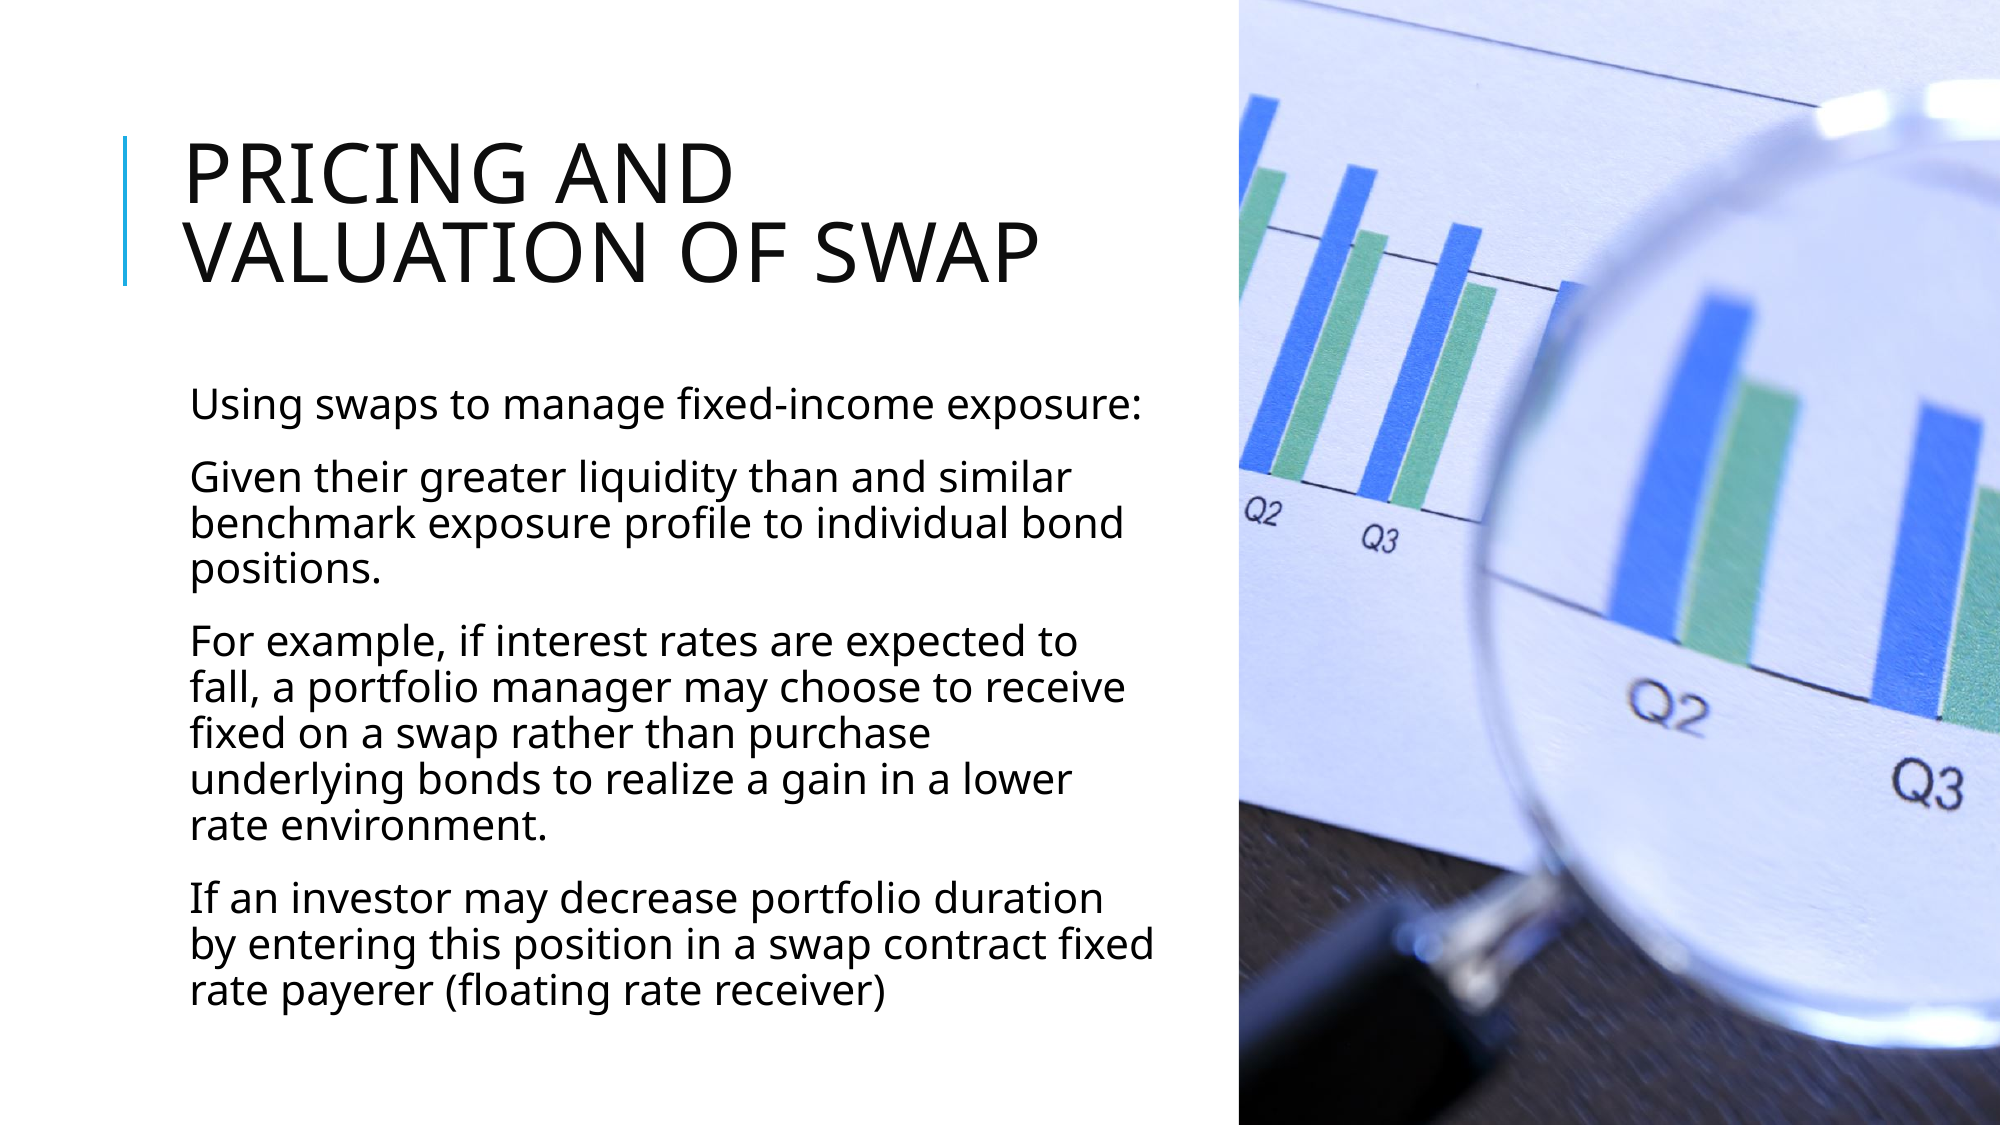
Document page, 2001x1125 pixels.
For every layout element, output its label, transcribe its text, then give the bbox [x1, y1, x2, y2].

picture [1238, 0, 2000, 1125]
title Pricing and valuation of swap [168, 96, 1164, 342]
list Using swaps to manage fixed-income exposure: Given their greater liquidity than and similar benchmark exposure profile to individual bond positions. For example, if interest rates are expected to fall, a portfolio manager may choose to receive fixed on a swap rather than purchase underlying bonds to realize a gain in a lower rate environment. If an investor may decrease portfolio duration by entering this position in a swap contract fixed rate payerer (floating rate receiver) [168, 375, 1164, 1035]
